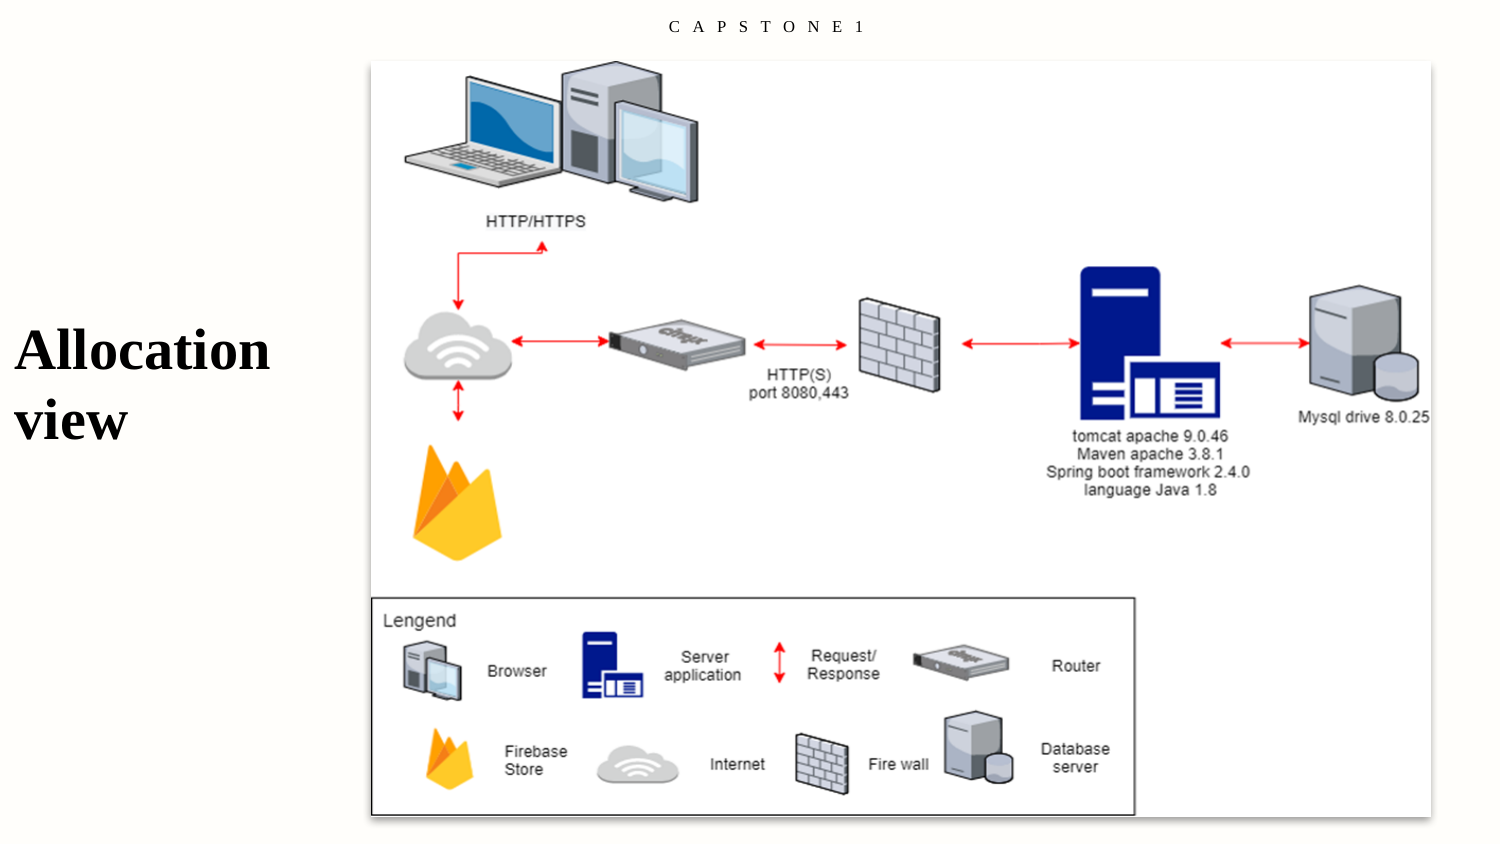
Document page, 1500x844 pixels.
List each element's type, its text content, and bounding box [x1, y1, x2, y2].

text_box Allocation view [0, 303, 323, 459]
text_box CAPSTONE1 [620, 8, 913, 59]
picture [371, 61, 1432, 817]
